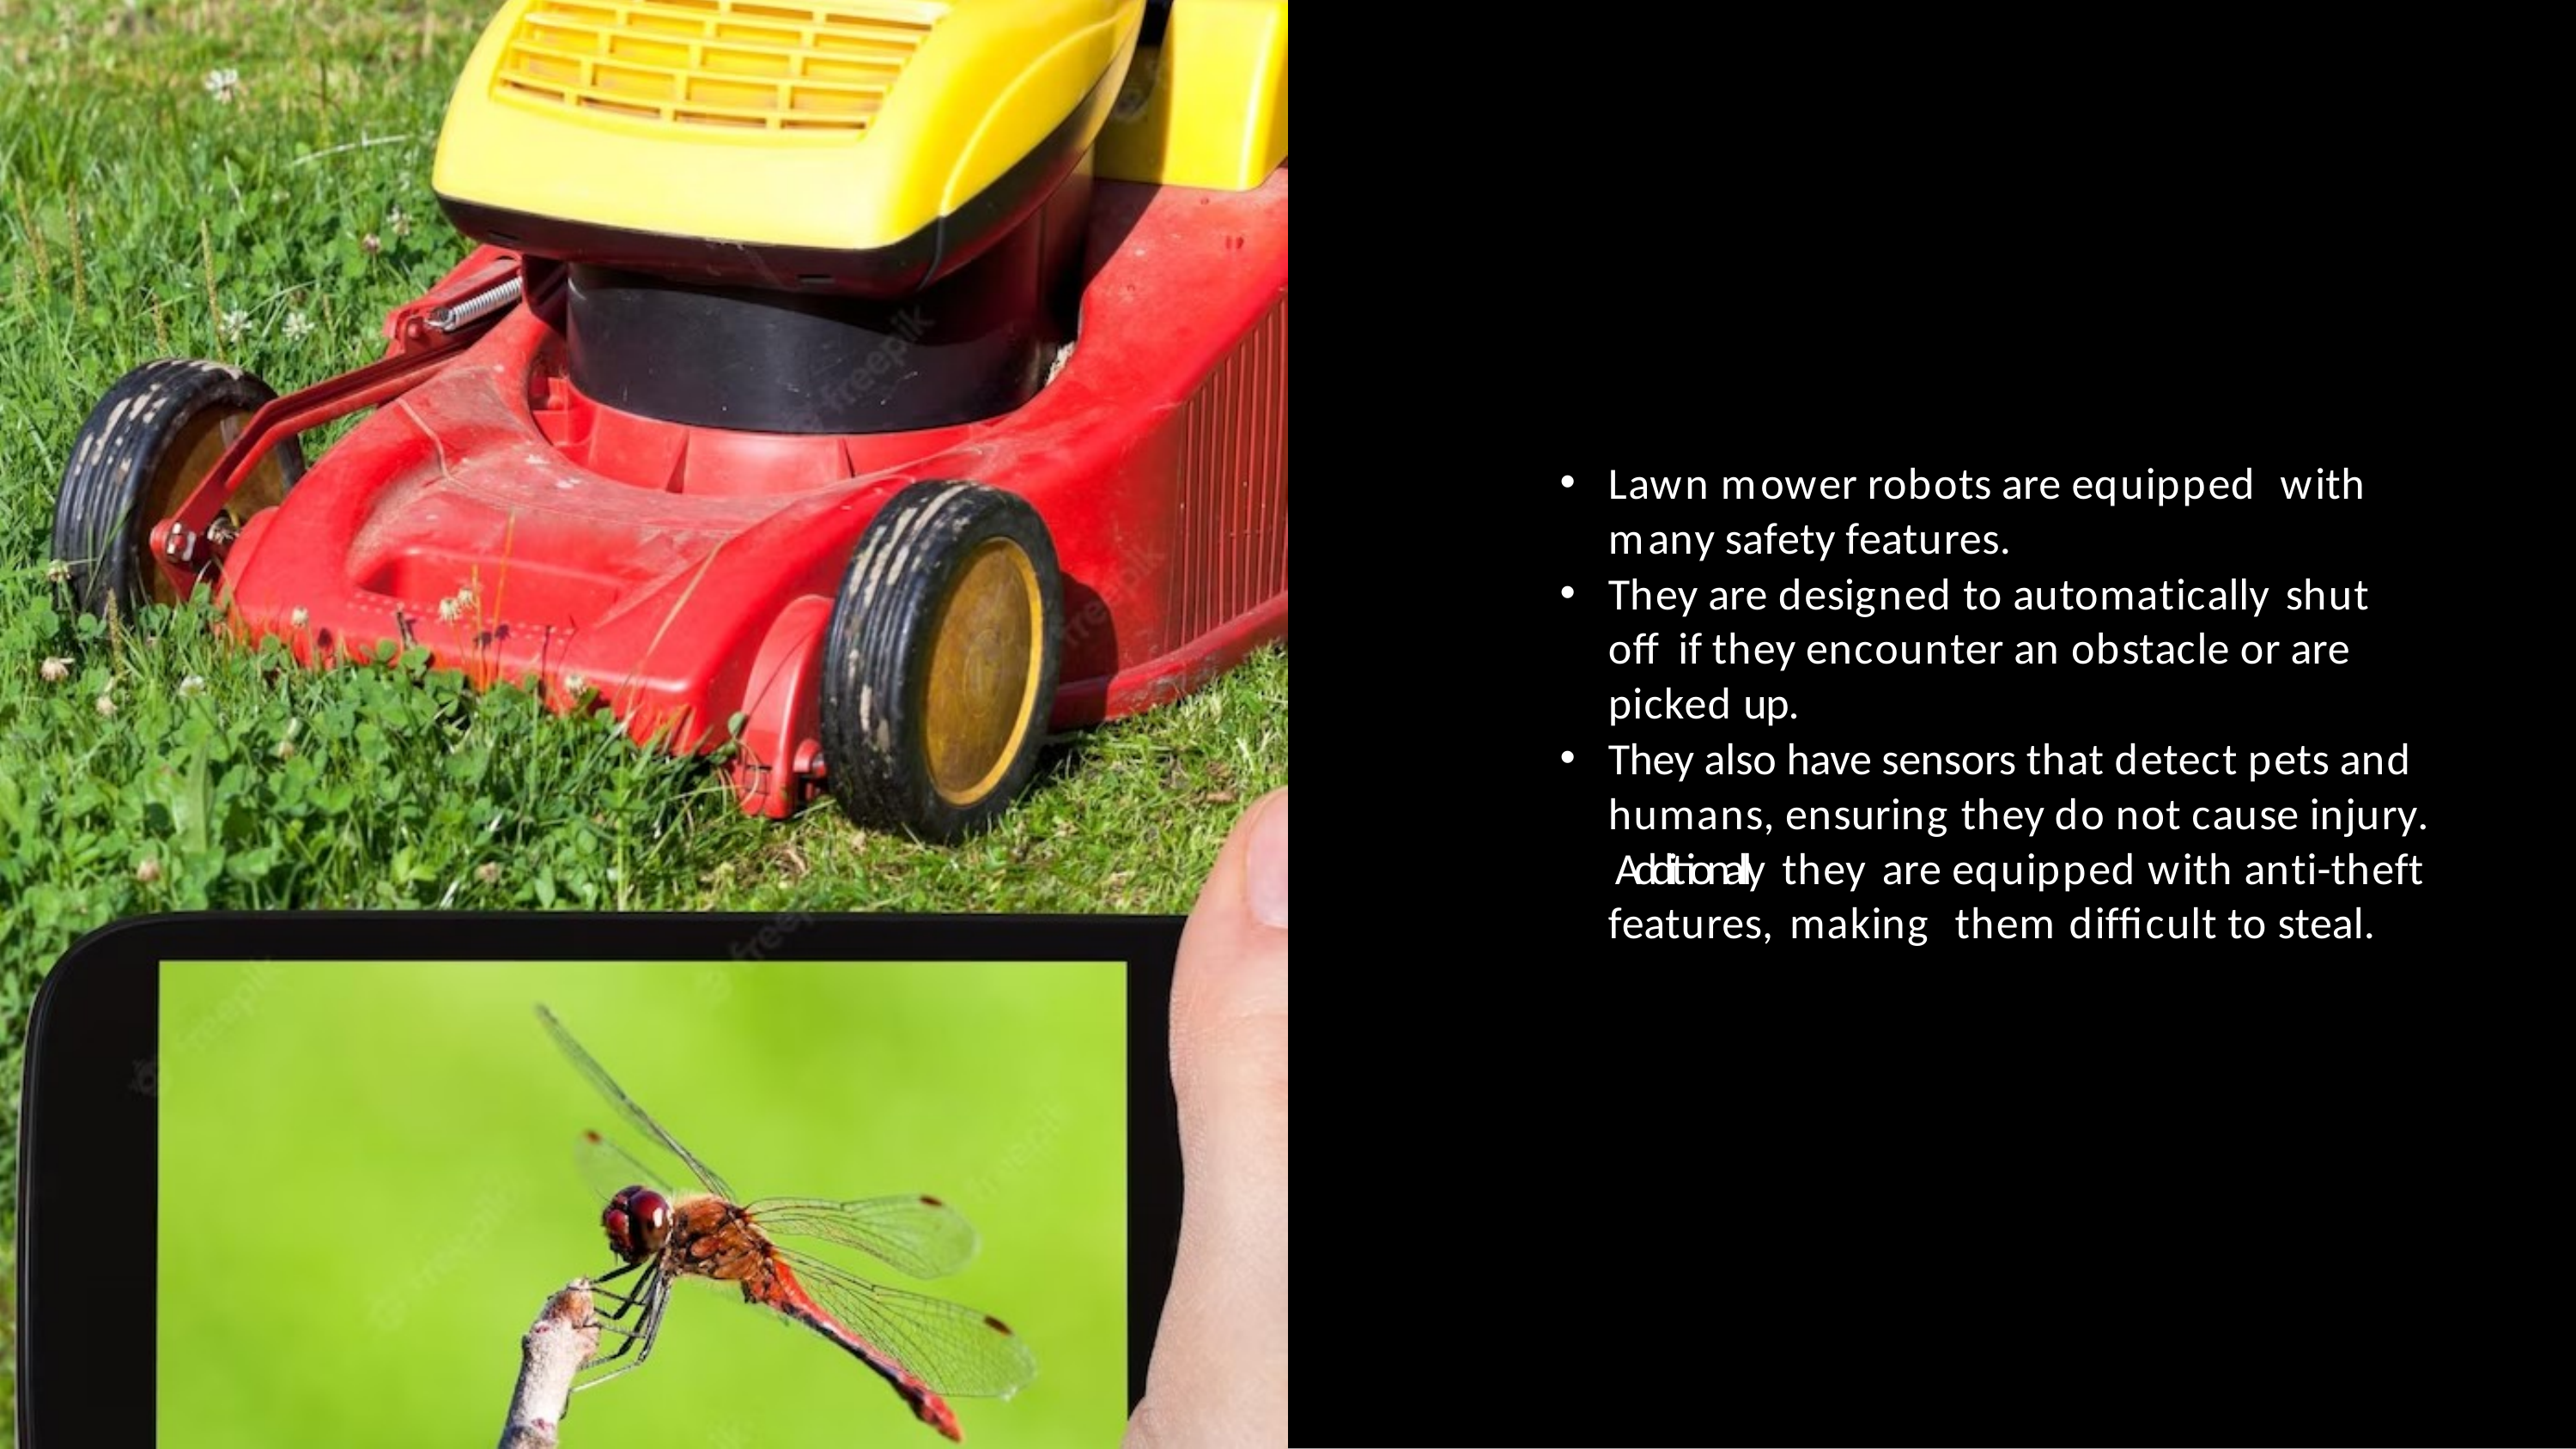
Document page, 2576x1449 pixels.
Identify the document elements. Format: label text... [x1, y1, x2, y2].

picture [0, 0, 1289, 1449]
text_box [1289, 0, 2576, 1449]
title Safety Features [1291, 291, 2318, 536]
text_box Lawn mower robots are equipped with many safety features. They are designed to automatically shut off if they encounter an obstacle or are picked up. They also have sensors that detect pets and humans, ensuring they do not cause injury. Additionally they are equipped with anti-theft features, making them difﬁcult to steal. [1558, 452, 2426, 949]
